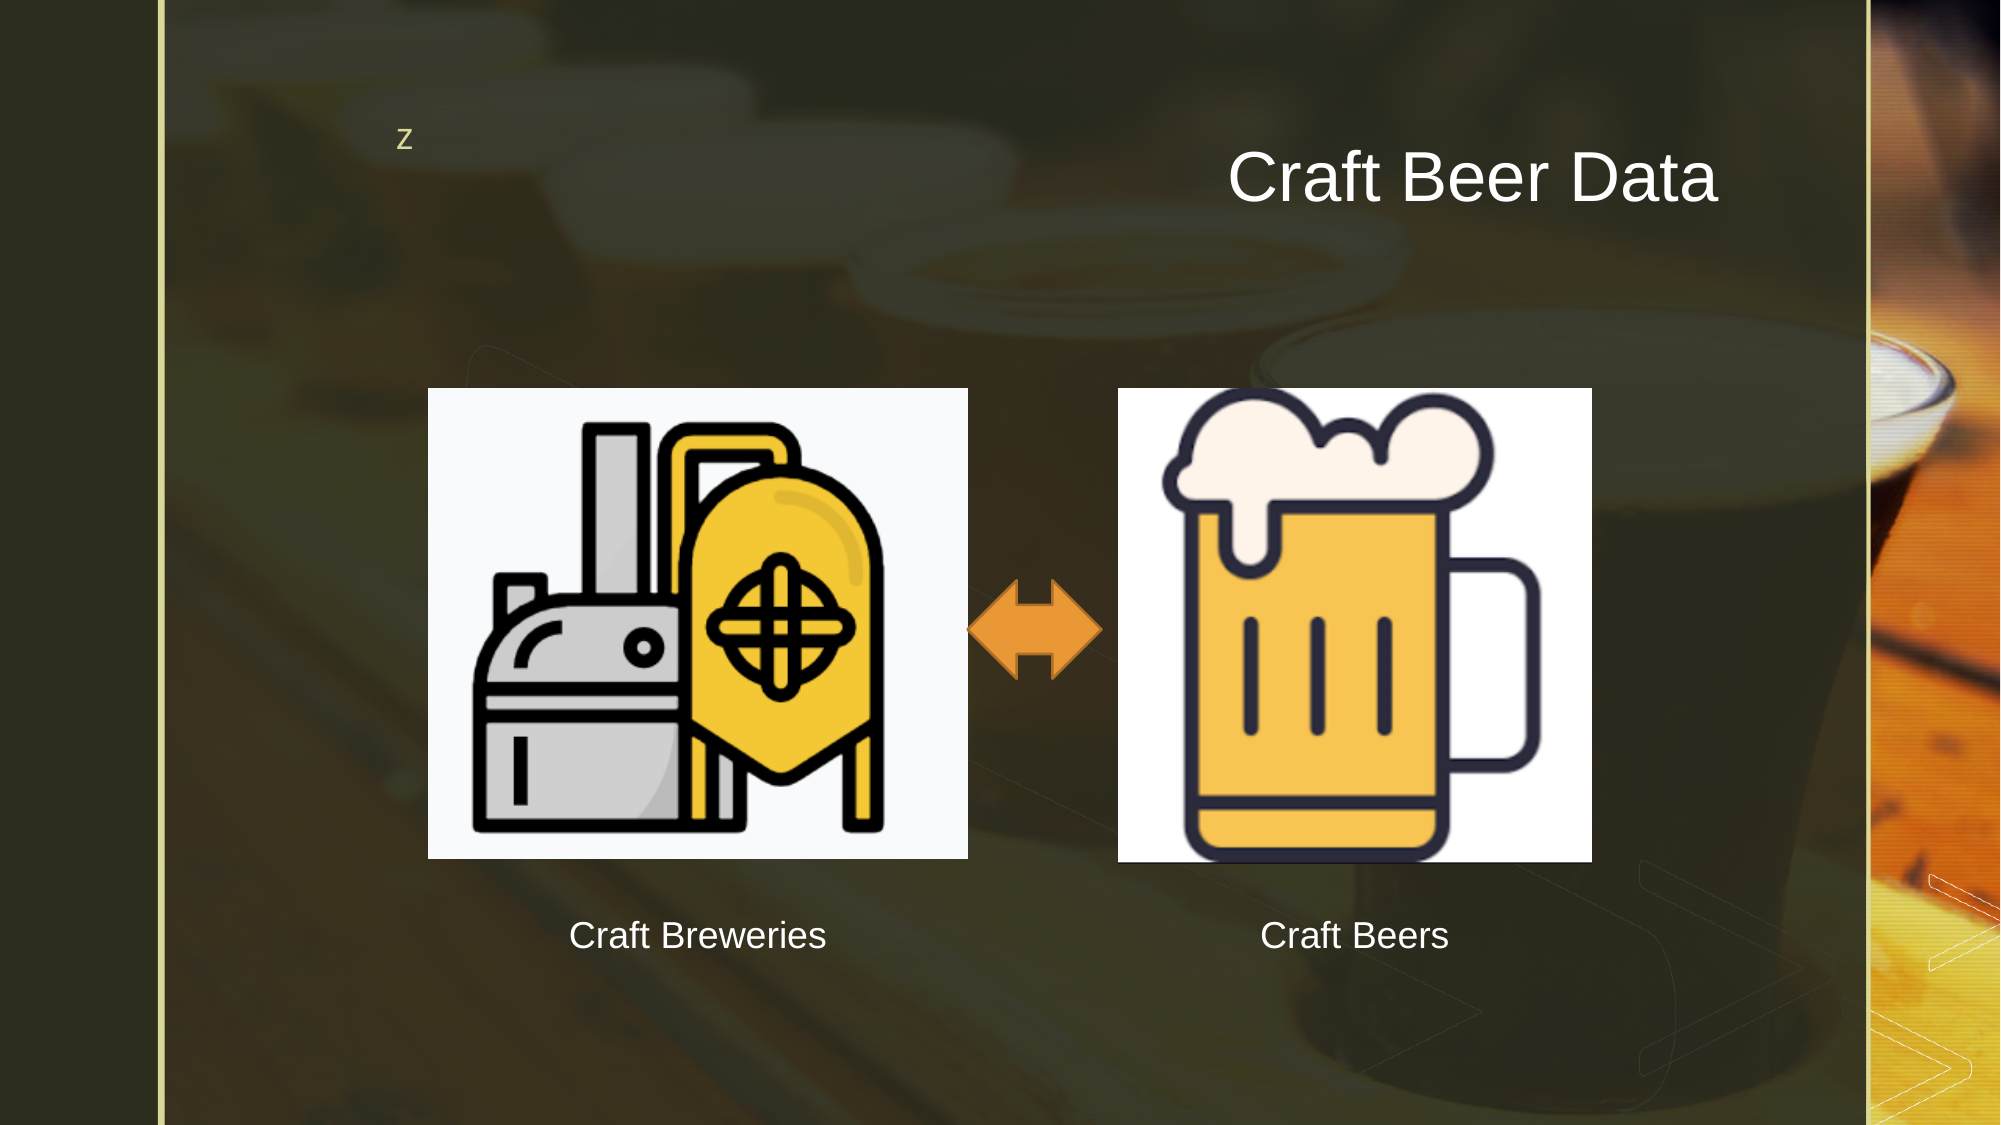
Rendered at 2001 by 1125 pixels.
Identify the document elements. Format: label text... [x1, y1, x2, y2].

text_box [968, 579, 1103, 680]
text_box Craft Beers [1085, 903, 1625, 964]
picture [428, 387, 968, 859]
picture [1871, 0, 2001, 1125]
title Craft Beer Data [428, 132, 1734, 310]
picture [1117, 387, 1593, 864]
text_box Craft Breweries [428, 903, 968, 964]
